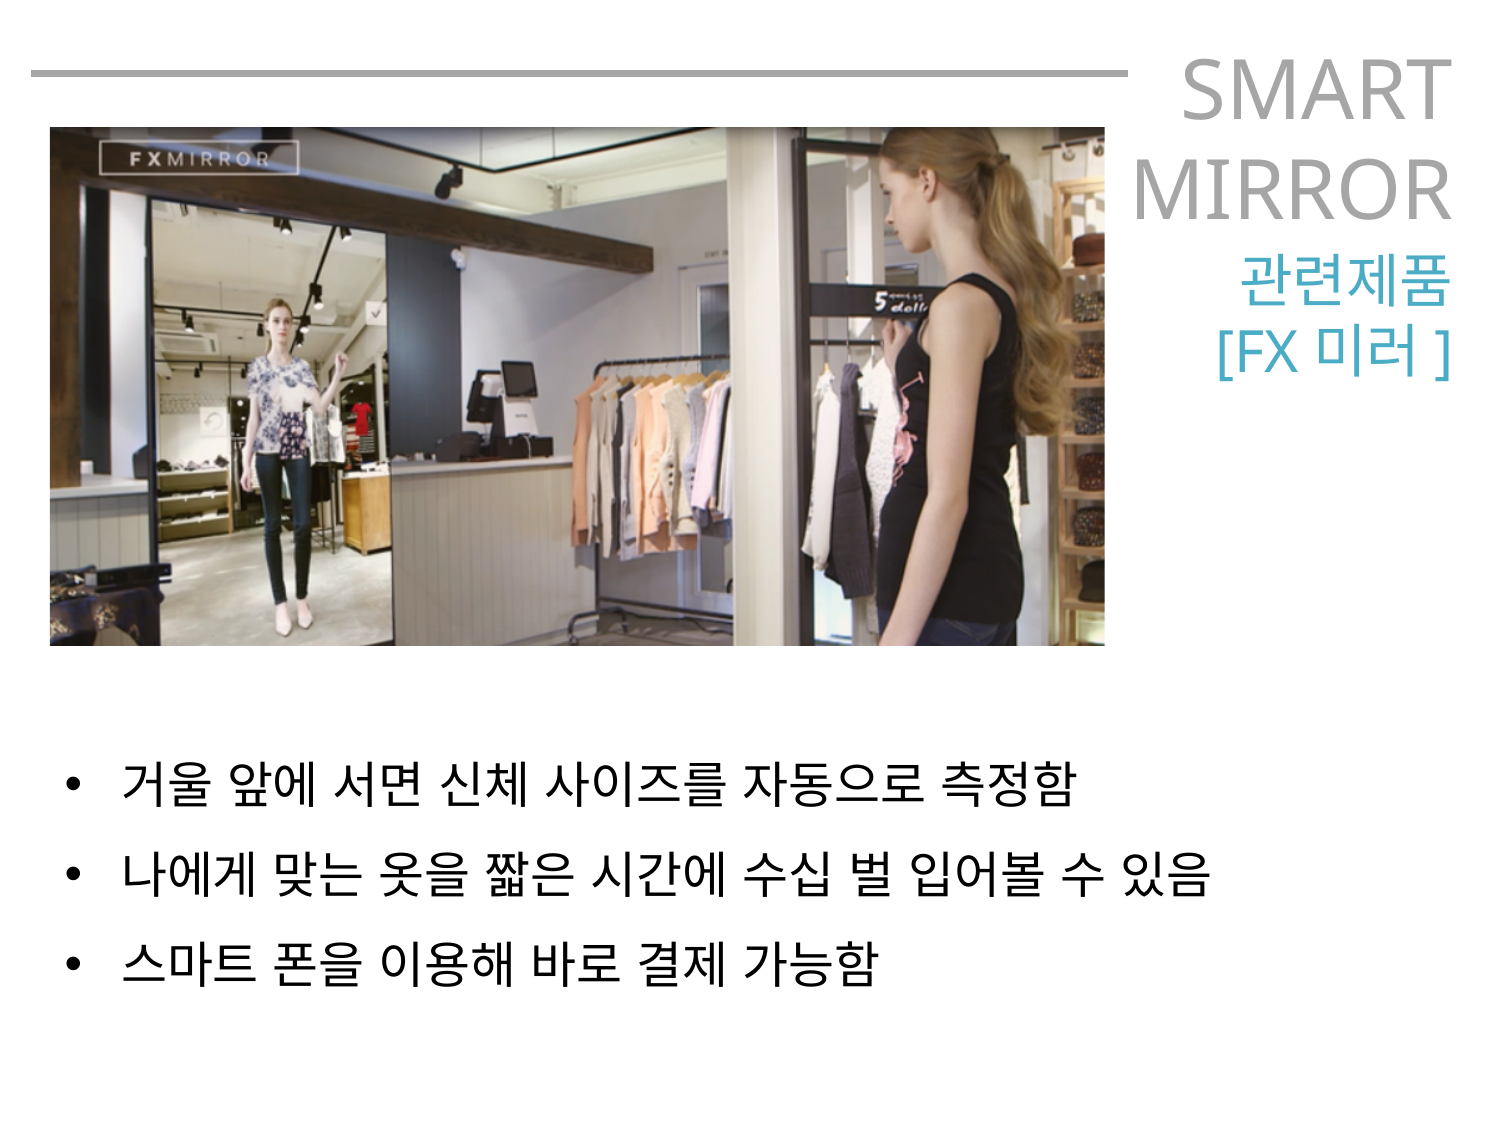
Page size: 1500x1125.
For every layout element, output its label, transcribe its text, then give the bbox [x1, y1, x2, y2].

text_box 관련제품 [FX미러] [1109, 236, 1468, 392]
picture [49, 126, 1105, 646]
text_box SMART MIRROR [1065, 28, 1468, 236]
text_box 거울 앞에 서면 신체 사이즈를 자동으로 측정함 나에게 맞는 옷을 짧은 시간에 수십 벌 입어볼 수 있음 스마트 폰을 이용해 바로 결제 가능함 [49, 715, 1476, 1001]
